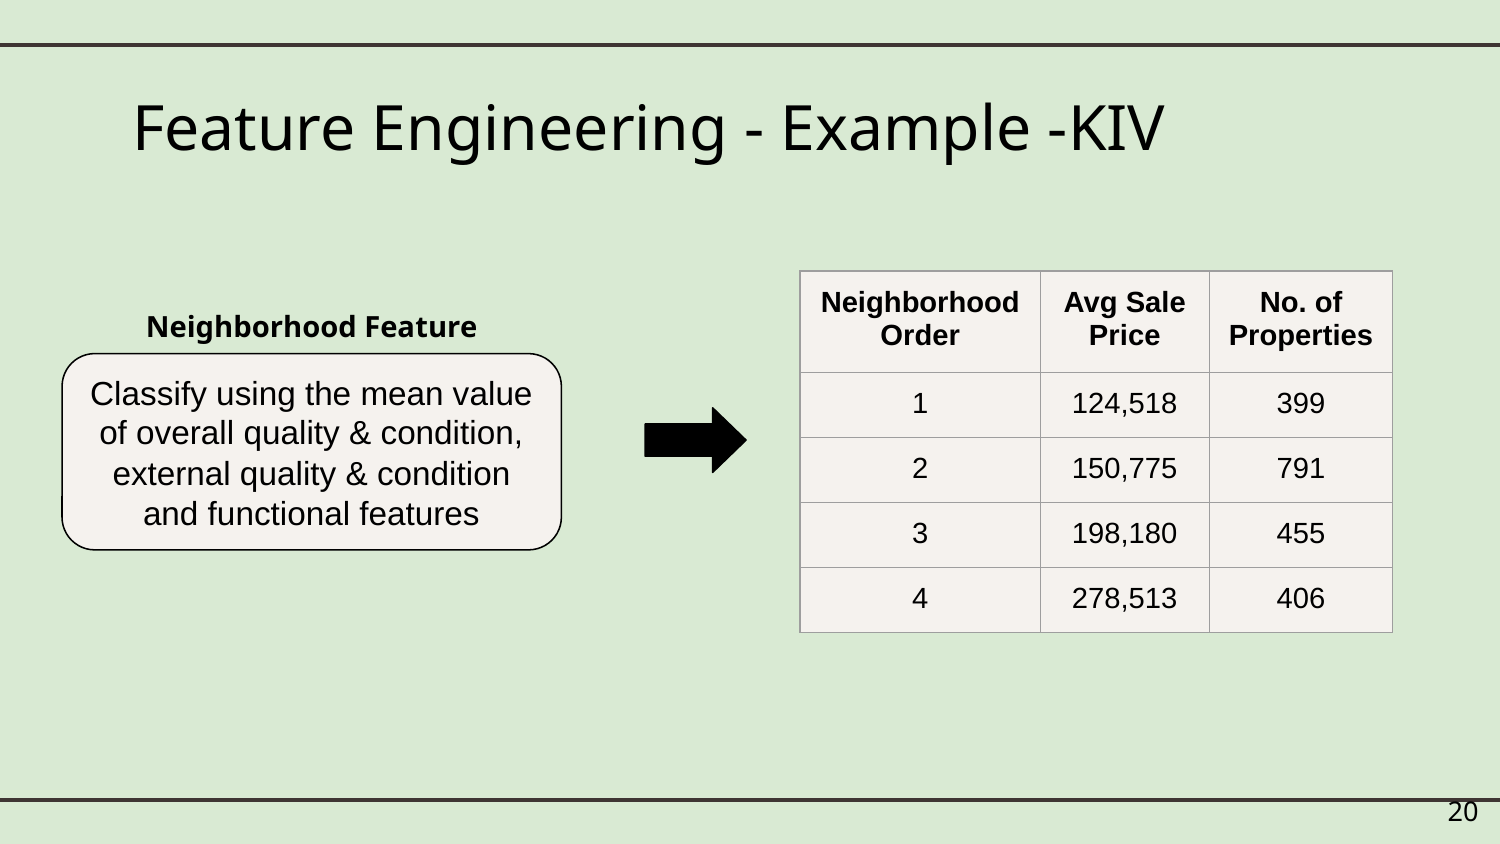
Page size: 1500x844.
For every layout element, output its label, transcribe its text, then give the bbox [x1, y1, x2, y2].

table_cell 399 [1210, 373, 1392, 437]
table_header No. of Properties [1210, 272, 1392, 372]
table_cell 791 [1210, 438, 1392, 502]
table_header Avg Sale Price [1041, 272, 1209, 372]
table_cell 278,513 [1041, 568, 1209, 632]
table_cell 198,180 [1041, 503, 1209, 567]
table_header Neighborhood Order [801, 272, 1040, 372]
text_box [645, 407, 747, 473]
table_cell 455 [1210, 503, 1392, 567]
text_box Neighborhood Feature [62, 293, 562, 359]
table_cell 406 [1210, 568, 1392, 632]
table_cell 1 [801, 373, 1040, 437]
title Feature Engineering - Example -KIV [116, 72, 1383, 167]
table_cell 2 [801, 438, 1040, 502]
slide_number 20 [1403, 779, 1494, 844]
table_cell 124,518 [1041, 373, 1209, 437]
text_box Classify using the mean value of overall quality & condition, external quality & condition and functional features [62, 359, 562, 550]
table_cell 150,775 [1041, 438, 1209, 502]
table_cell 4 [801, 568, 1040, 632]
table_cell 3 [801, 503, 1040, 567]
